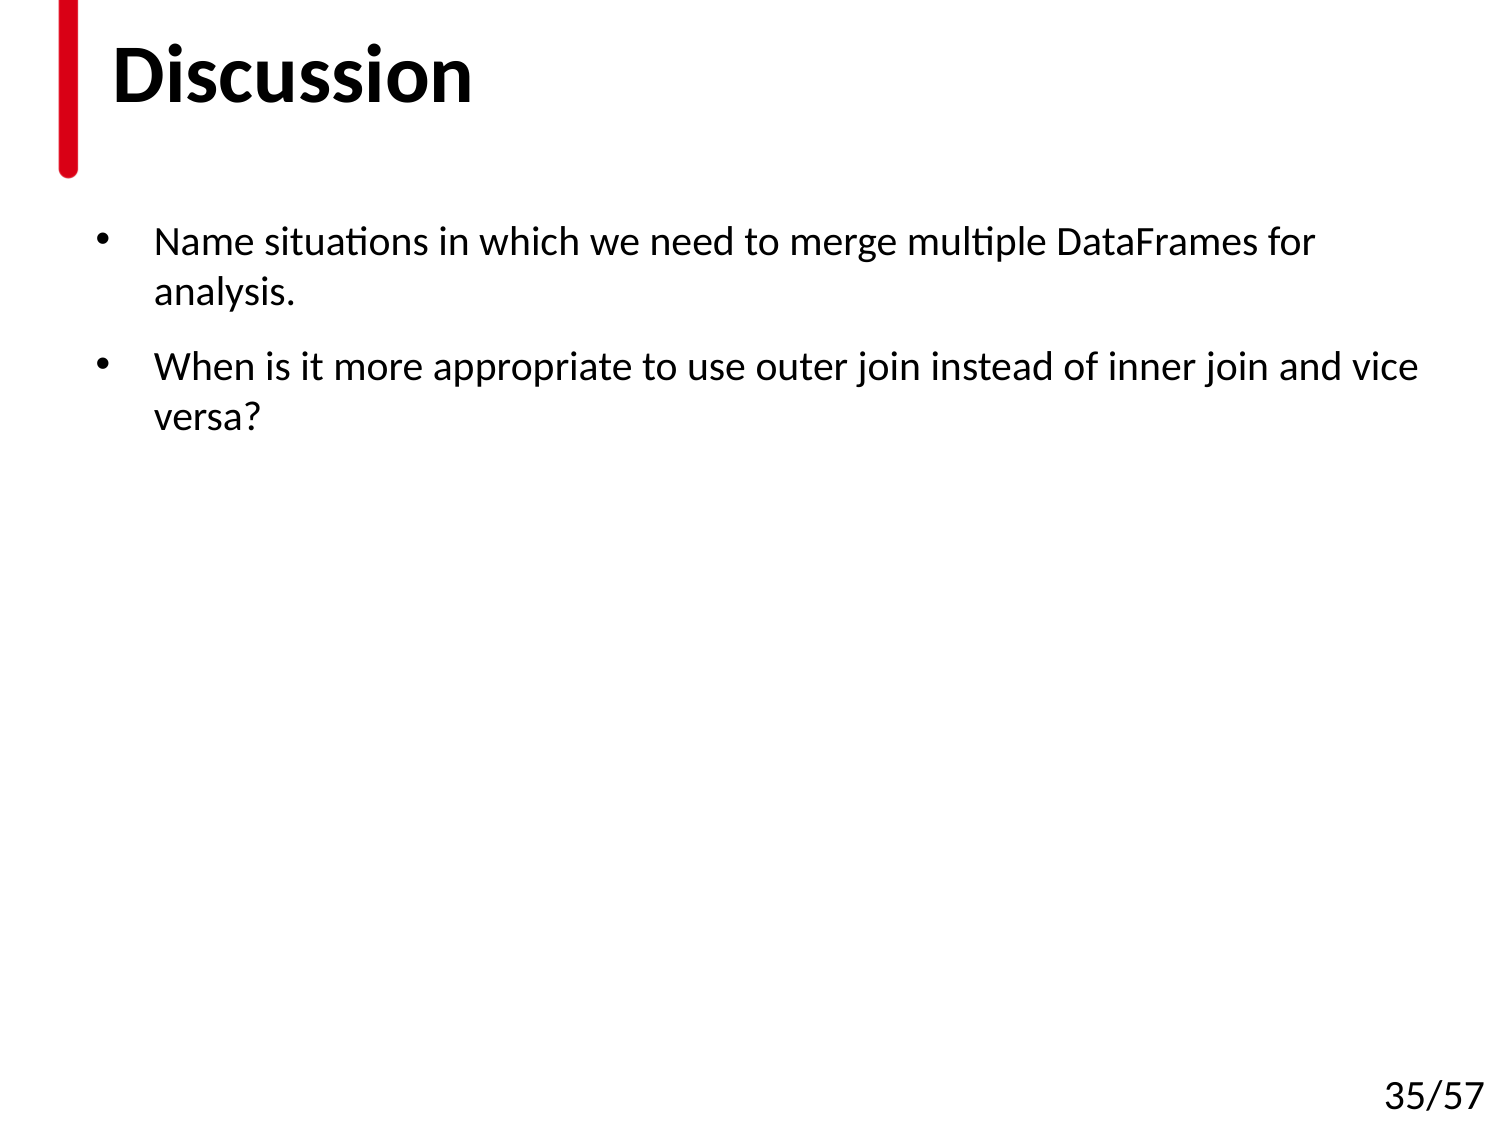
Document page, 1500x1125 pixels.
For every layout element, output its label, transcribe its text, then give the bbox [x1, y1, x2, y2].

title Discussion [97, 0, 1500, 138]
list Name situations in which we need to merge multiple DataFrames for analysis. When is it more appropriate to use outer join instead of inner join and vice versa? [80, 206, 1470, 701]
picture [57, 0, 81, 200]
